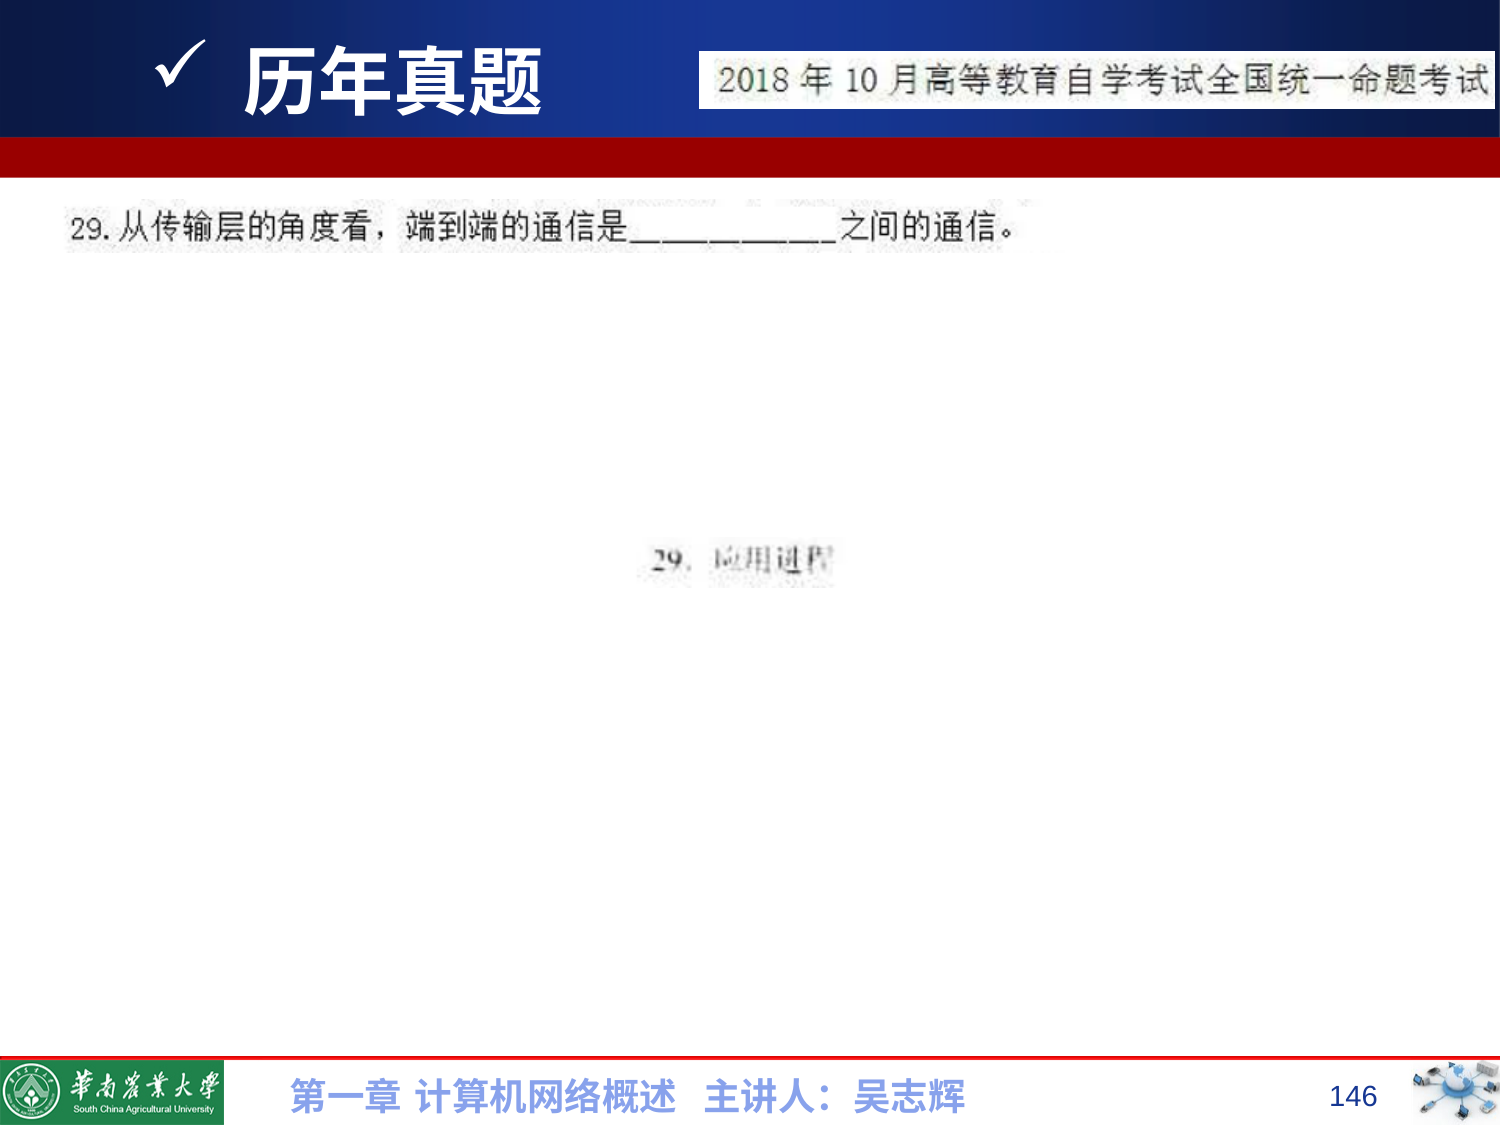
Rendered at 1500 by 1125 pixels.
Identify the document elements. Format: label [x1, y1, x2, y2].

title [149, 34, 1438, 126]
slide_number [1325, 1077, 1401, 1113]
picture [0, 1056, 1500, 1125]
footer [287, 1072, 1137, 1115]
picture [62, 199, 1069, 254]
picture [0, 0, 1500, 137]
picture [634, 537, 866, 588]
